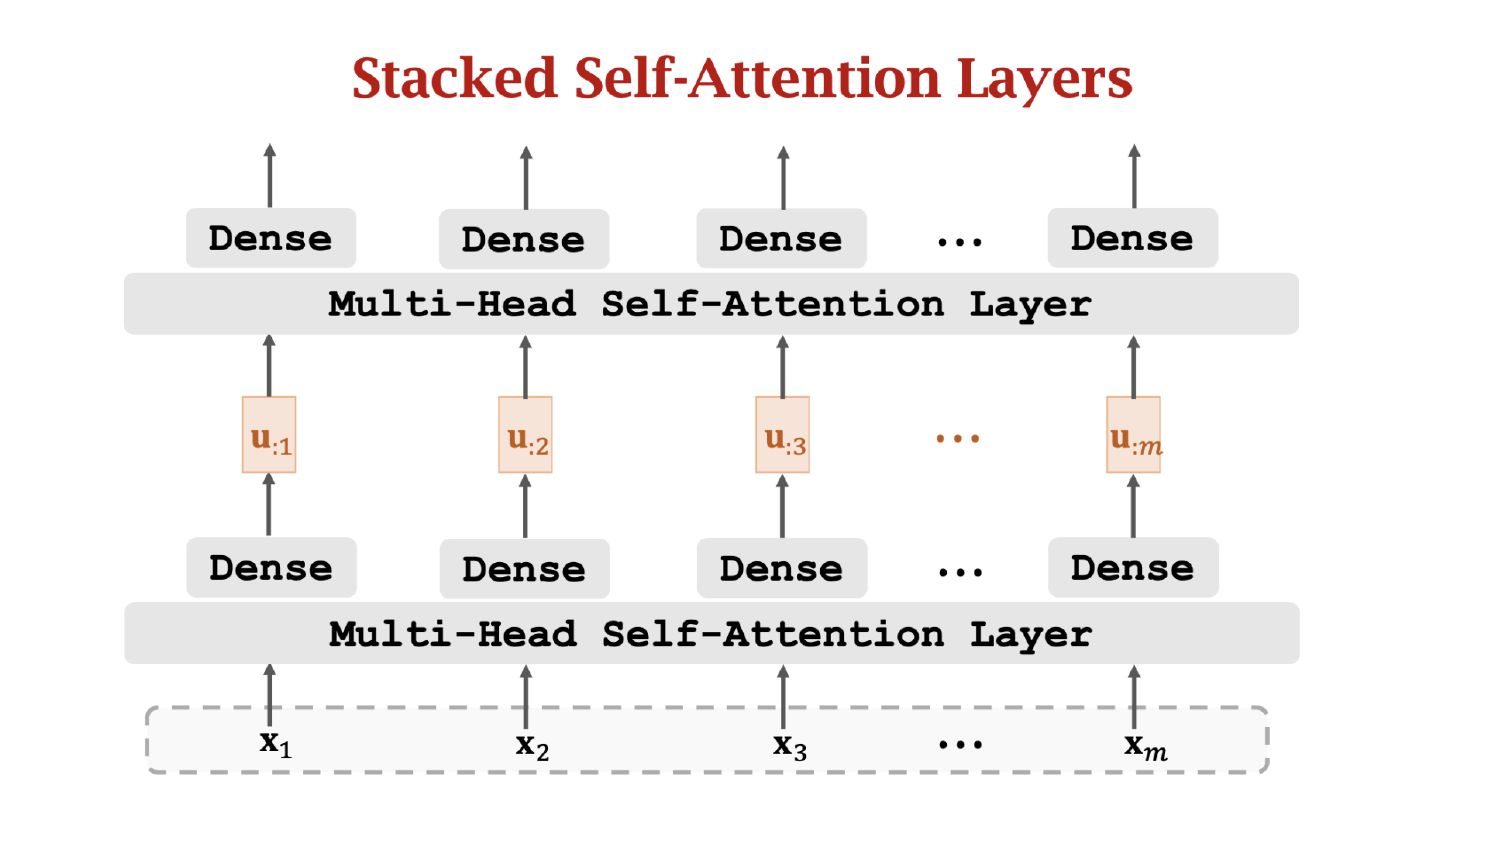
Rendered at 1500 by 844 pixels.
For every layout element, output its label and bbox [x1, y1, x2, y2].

picture [89, 36, 1364, 803]
